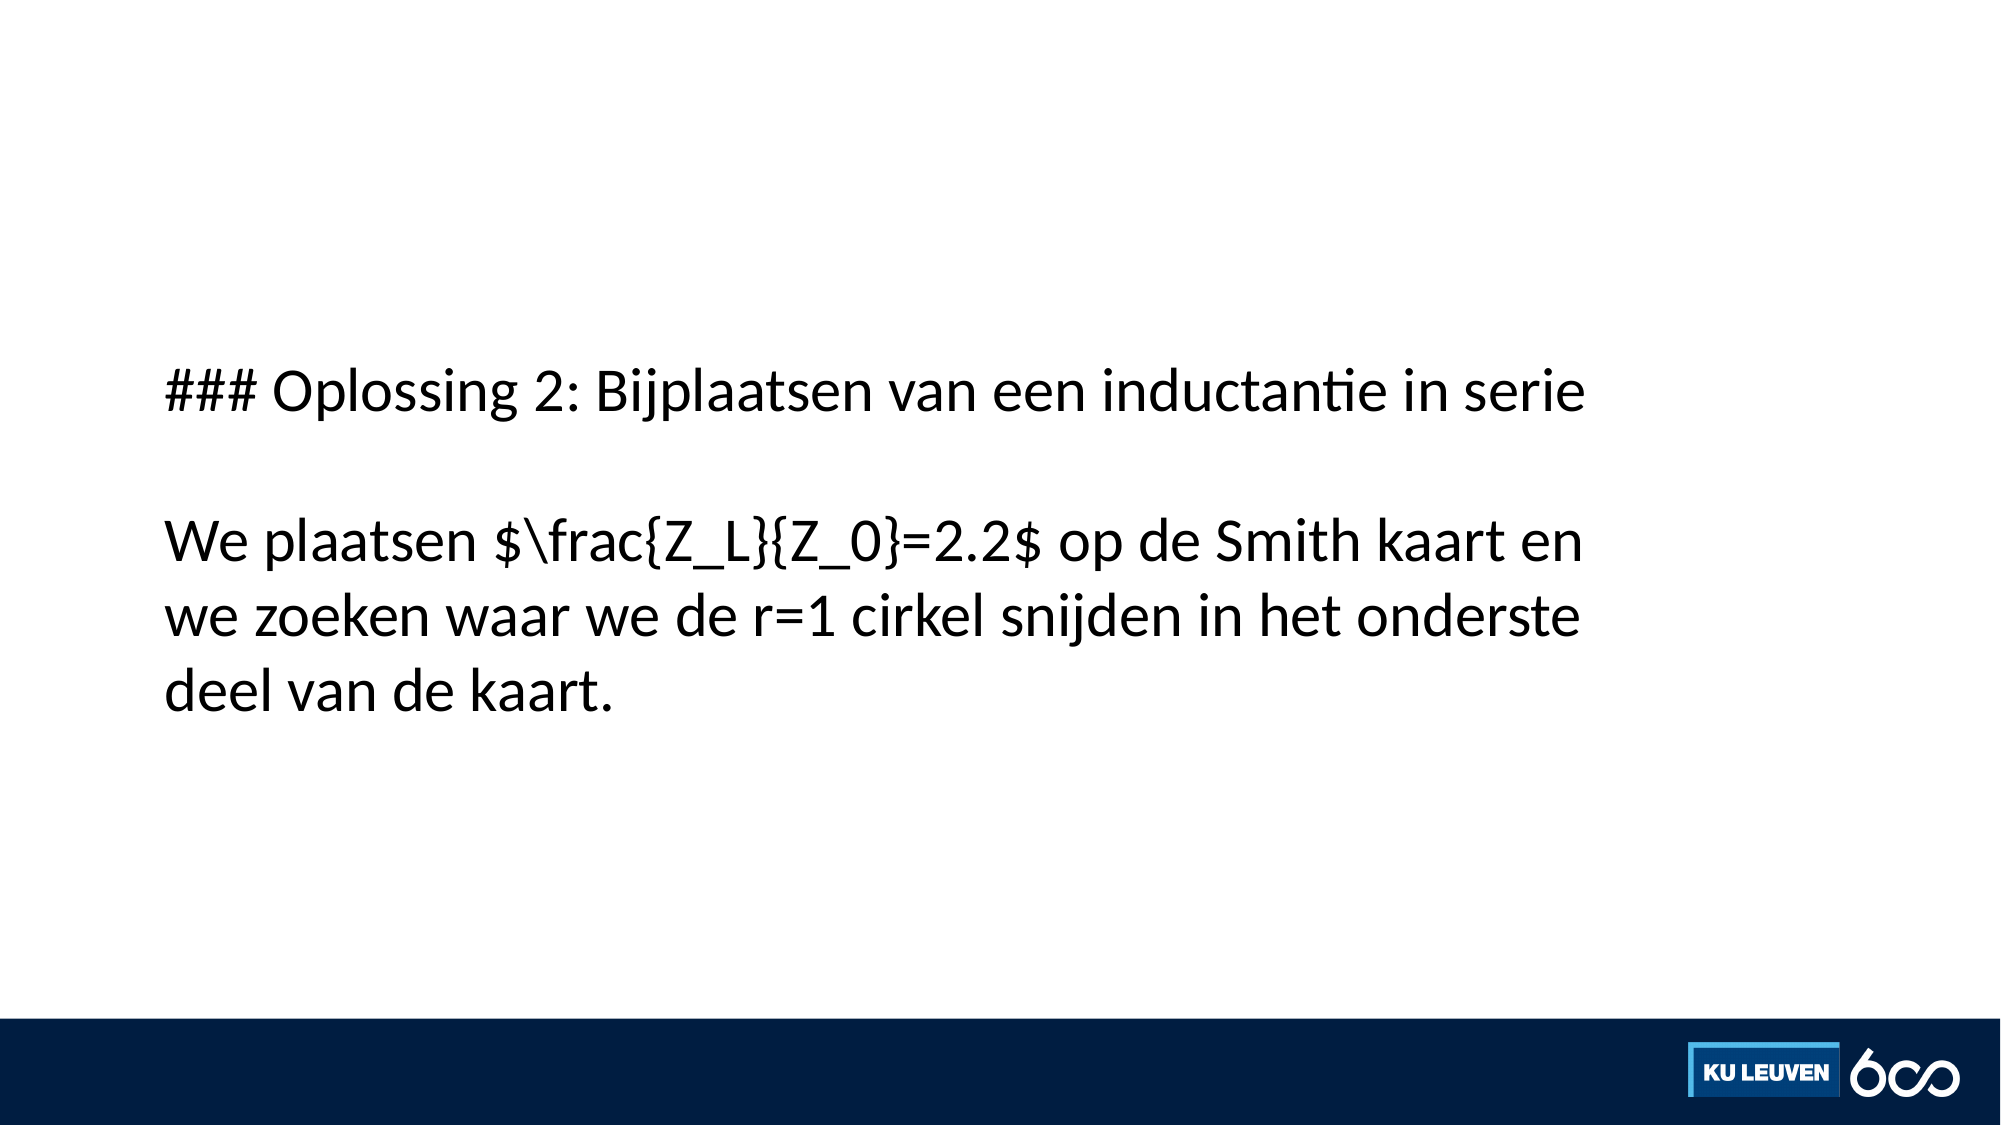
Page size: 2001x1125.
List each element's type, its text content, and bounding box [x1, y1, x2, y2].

text_box ### Oplossing 2: Bijplaatsen van een inductantie in serie We plaatsen $\frac{Z_L}{Z_0}=2.2$ op de Smith kaart en we zoeken waar we de r=1 cirkel snijden in het onderste deel van de kaart. [149, 341, 1650, 642]
picture [1688, 1042, 1960, 1097]
